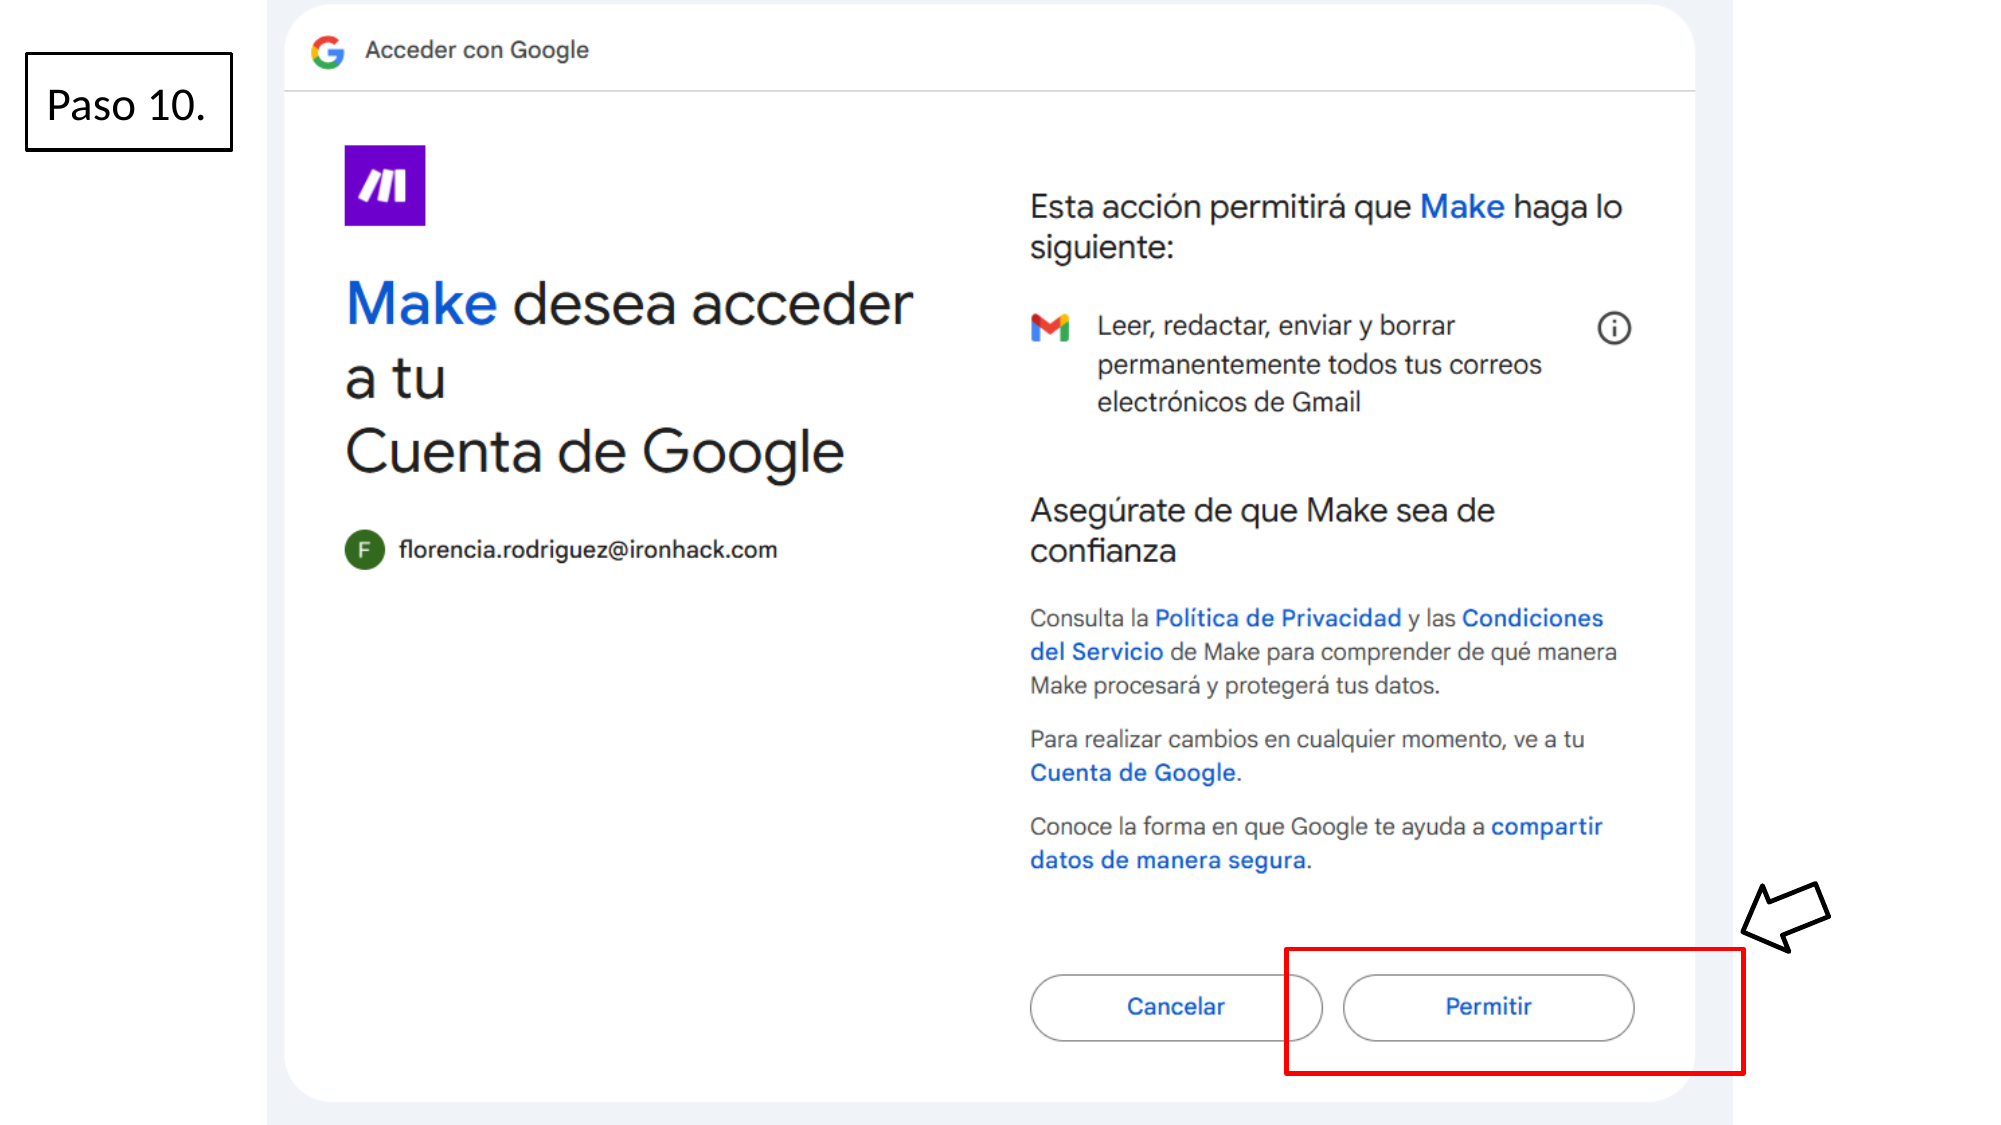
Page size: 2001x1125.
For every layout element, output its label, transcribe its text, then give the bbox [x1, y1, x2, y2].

text_box [1742, 883, 1829, 952]
picture [267, 0, 1733, 1125]
text_box Paso 10. [26, 53, 232, 150]
text_box [1733, 948, 1744, 1074]
